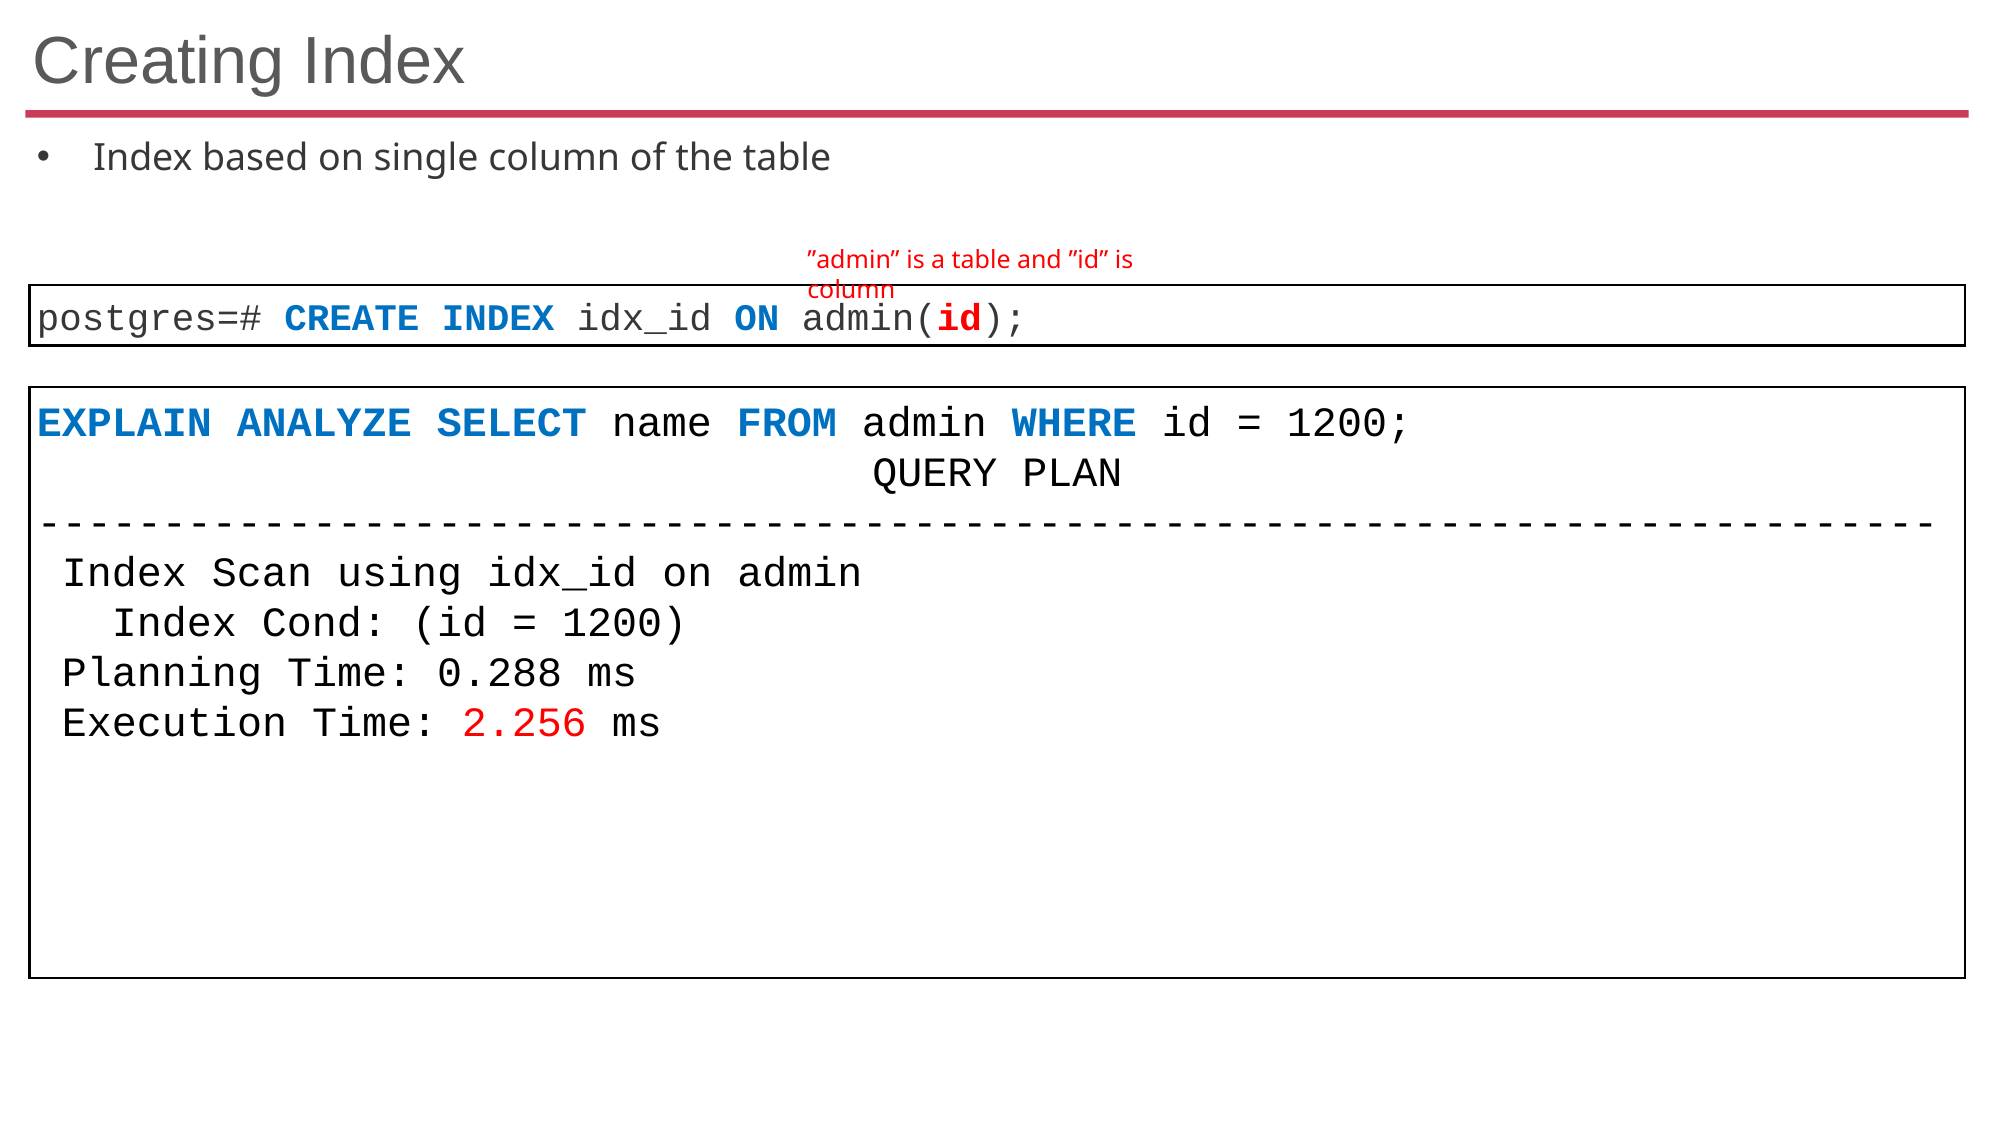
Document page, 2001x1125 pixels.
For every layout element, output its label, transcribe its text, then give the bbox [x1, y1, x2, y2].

text_box ”admin” is a table and ”id” is column [799, 238, 1201, 277]
text_box Index based on single column of the table [29, 125, 1979, 238]
text_box EXPLAIN ANALYZE SELECT name FROM admin WHERE id = 1200; QUERY PLAN ---------------------------------------------------------------------------- Index Scan using idx_id on admin Index Cond: (id = 1200) Planning Time: 0.288 ms Execution Time: 2.256 ms [29, 387, 1966, 978]
text_box postgres=# CREATE INDEX idx_id ON admin(id); [29, 285, 1966, 346]
title Creating Index [25, 22, 1969, 101]
